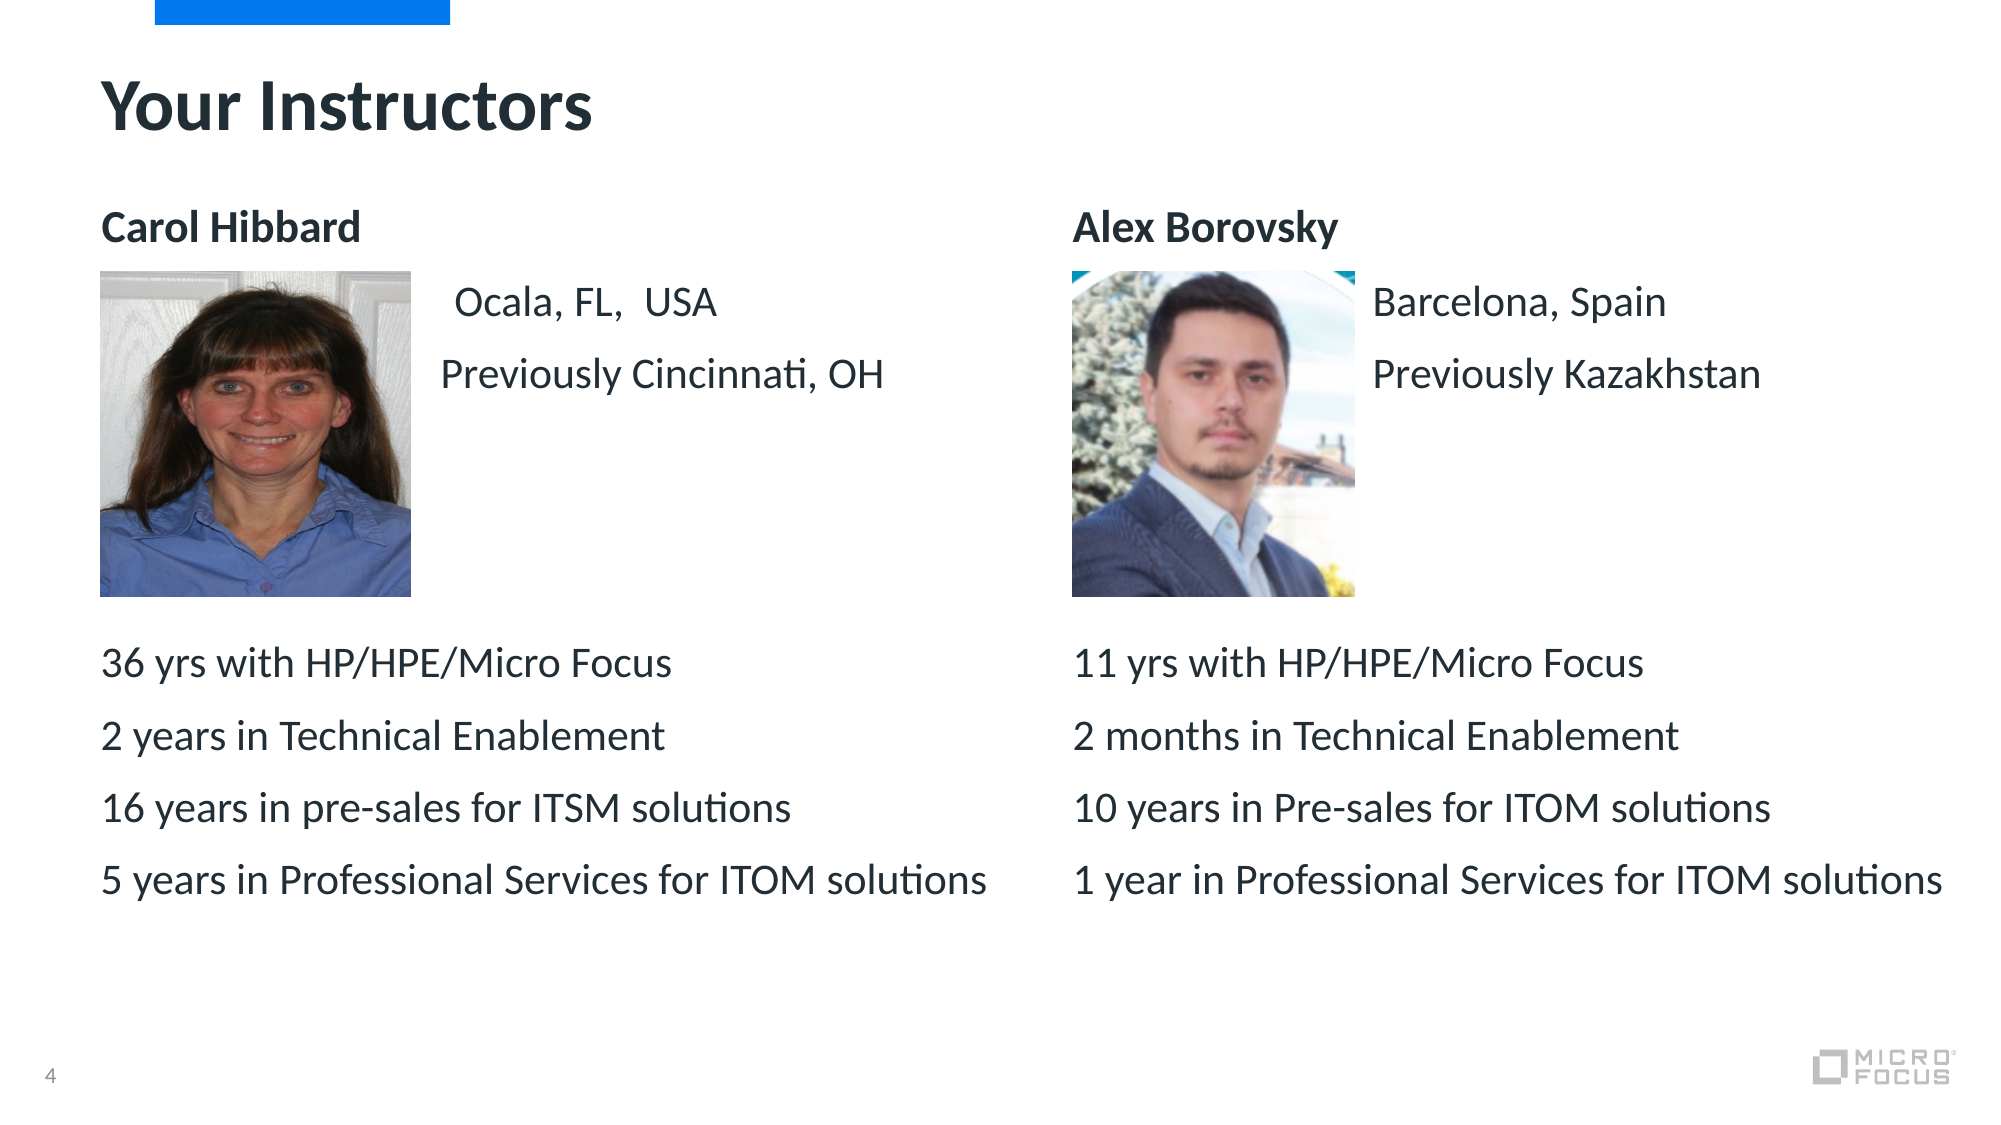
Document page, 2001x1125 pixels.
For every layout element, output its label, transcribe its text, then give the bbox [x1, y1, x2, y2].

list Ocala, FL, USA Previously Cincinnati, OH 36 yrs with HP/HPE/Micro Focus 2 years in Technical Enablement 16 years in pre-sales for ITSM solutions 5 years in Professional Services for ITOM solutions [100, 271, 1020, 1003]
slide_number 4 [30, 1051, 90, 1097]
title Your Instructors [101, 58, 1794, 155]
list Barcelona, Spain Previously Kazakhstan 11 yrs with HP/HPE/Micro Focus 2 months in Technical Enablement 10 years in Pre-sales for ITOM solutions 1 year in Professional Services for ITOM solutions [1072, 271, 1990, 1011]
list Carol Hibbard [101, 191, 927, 260]
picture [100, 271, 411, 597]
list Alex Borovsky [1072, 191, 1898, 260]
picture [1072, 271, 1355, 597]
